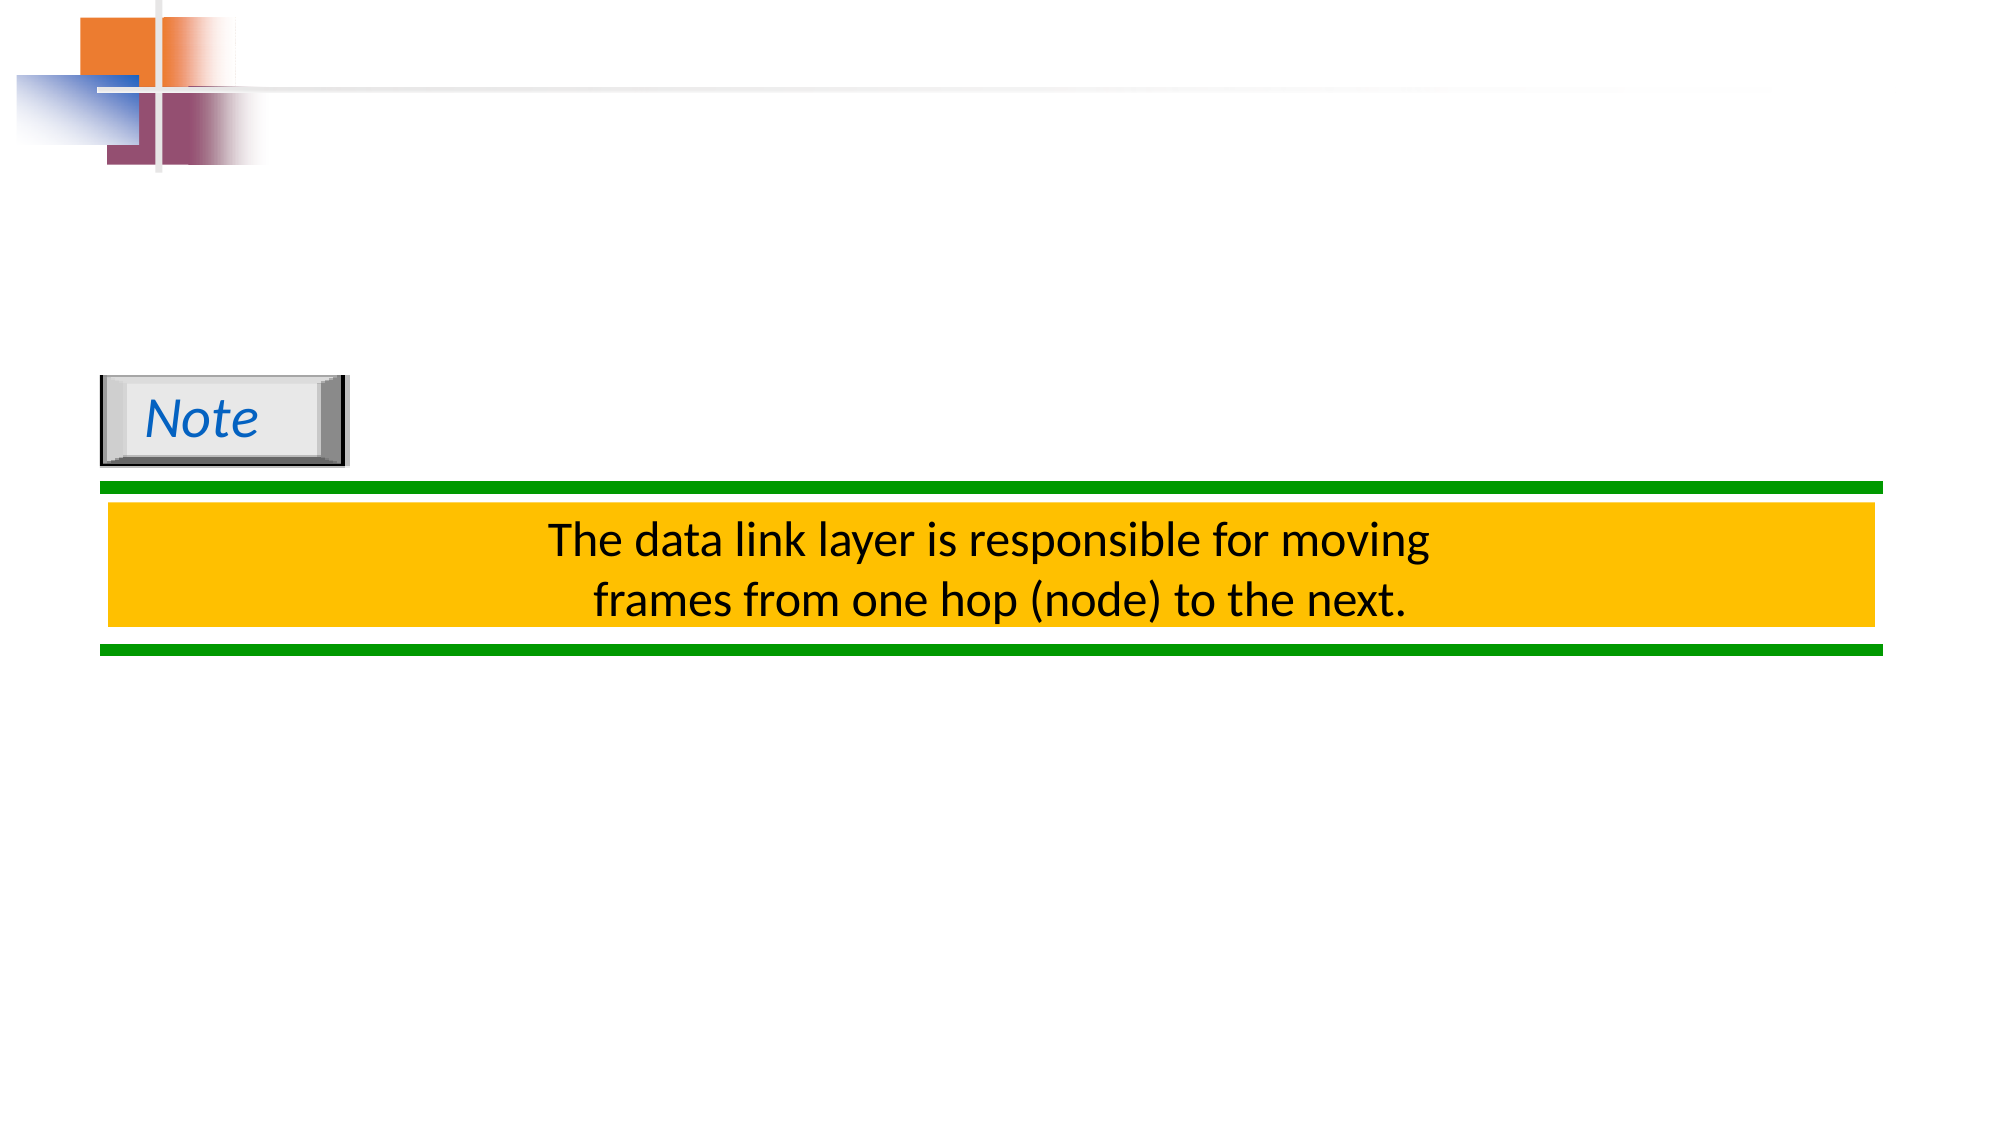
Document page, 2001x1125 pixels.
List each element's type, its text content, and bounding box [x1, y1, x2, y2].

text_box [99, 375, 350, 468]
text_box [16, 0, 1897, 173]
text_box Note [142, 376, 261, 449]
text_box The data link layer is responsible for moving frames from one hop (node) to the next. [108, 502, 1875, 627]
